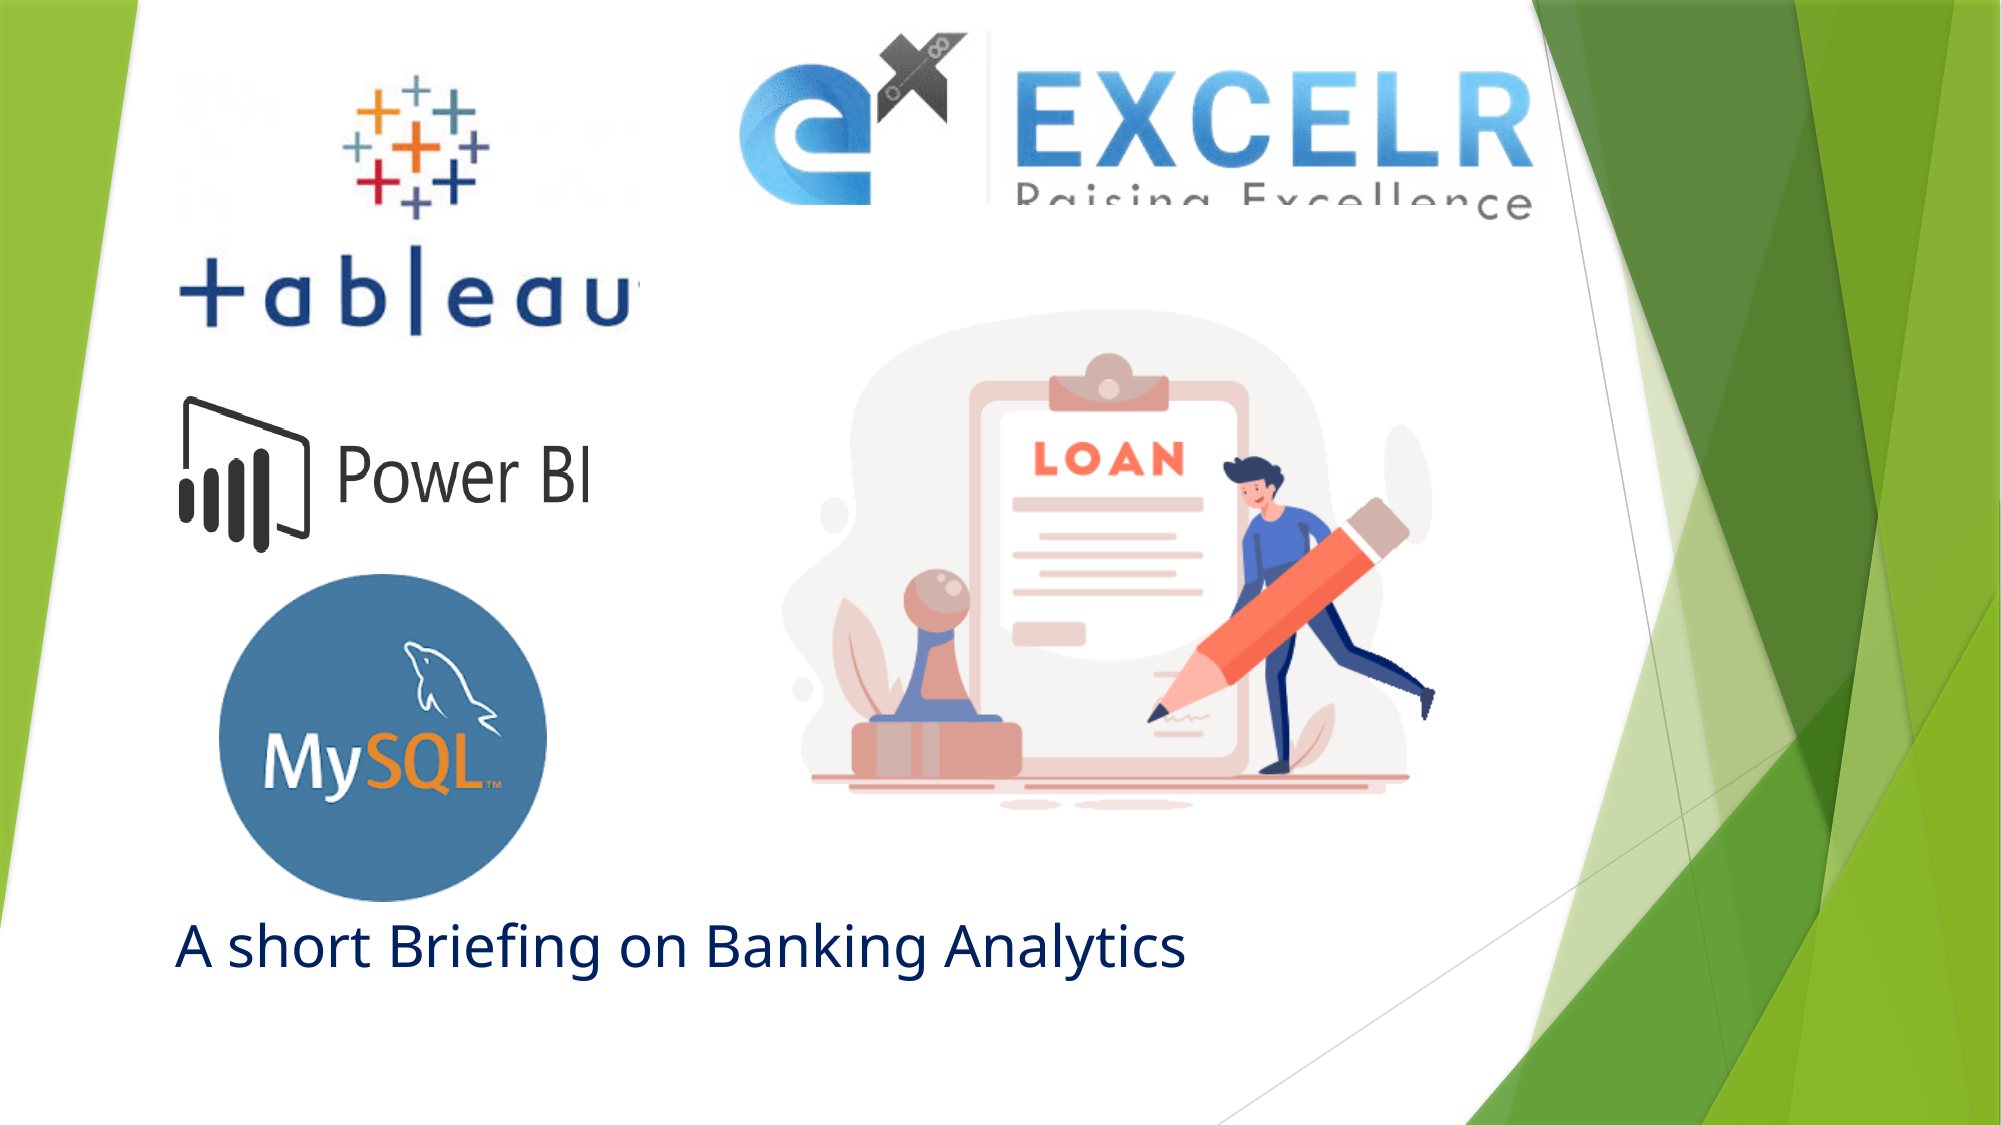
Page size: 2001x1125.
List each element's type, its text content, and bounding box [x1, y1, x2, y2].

picture [726, 10, 1587, 916]
text_box A short Briefing on Banking Analytics [160, 902, 1215, 1057]
picture [152, 70, 641, 903]
